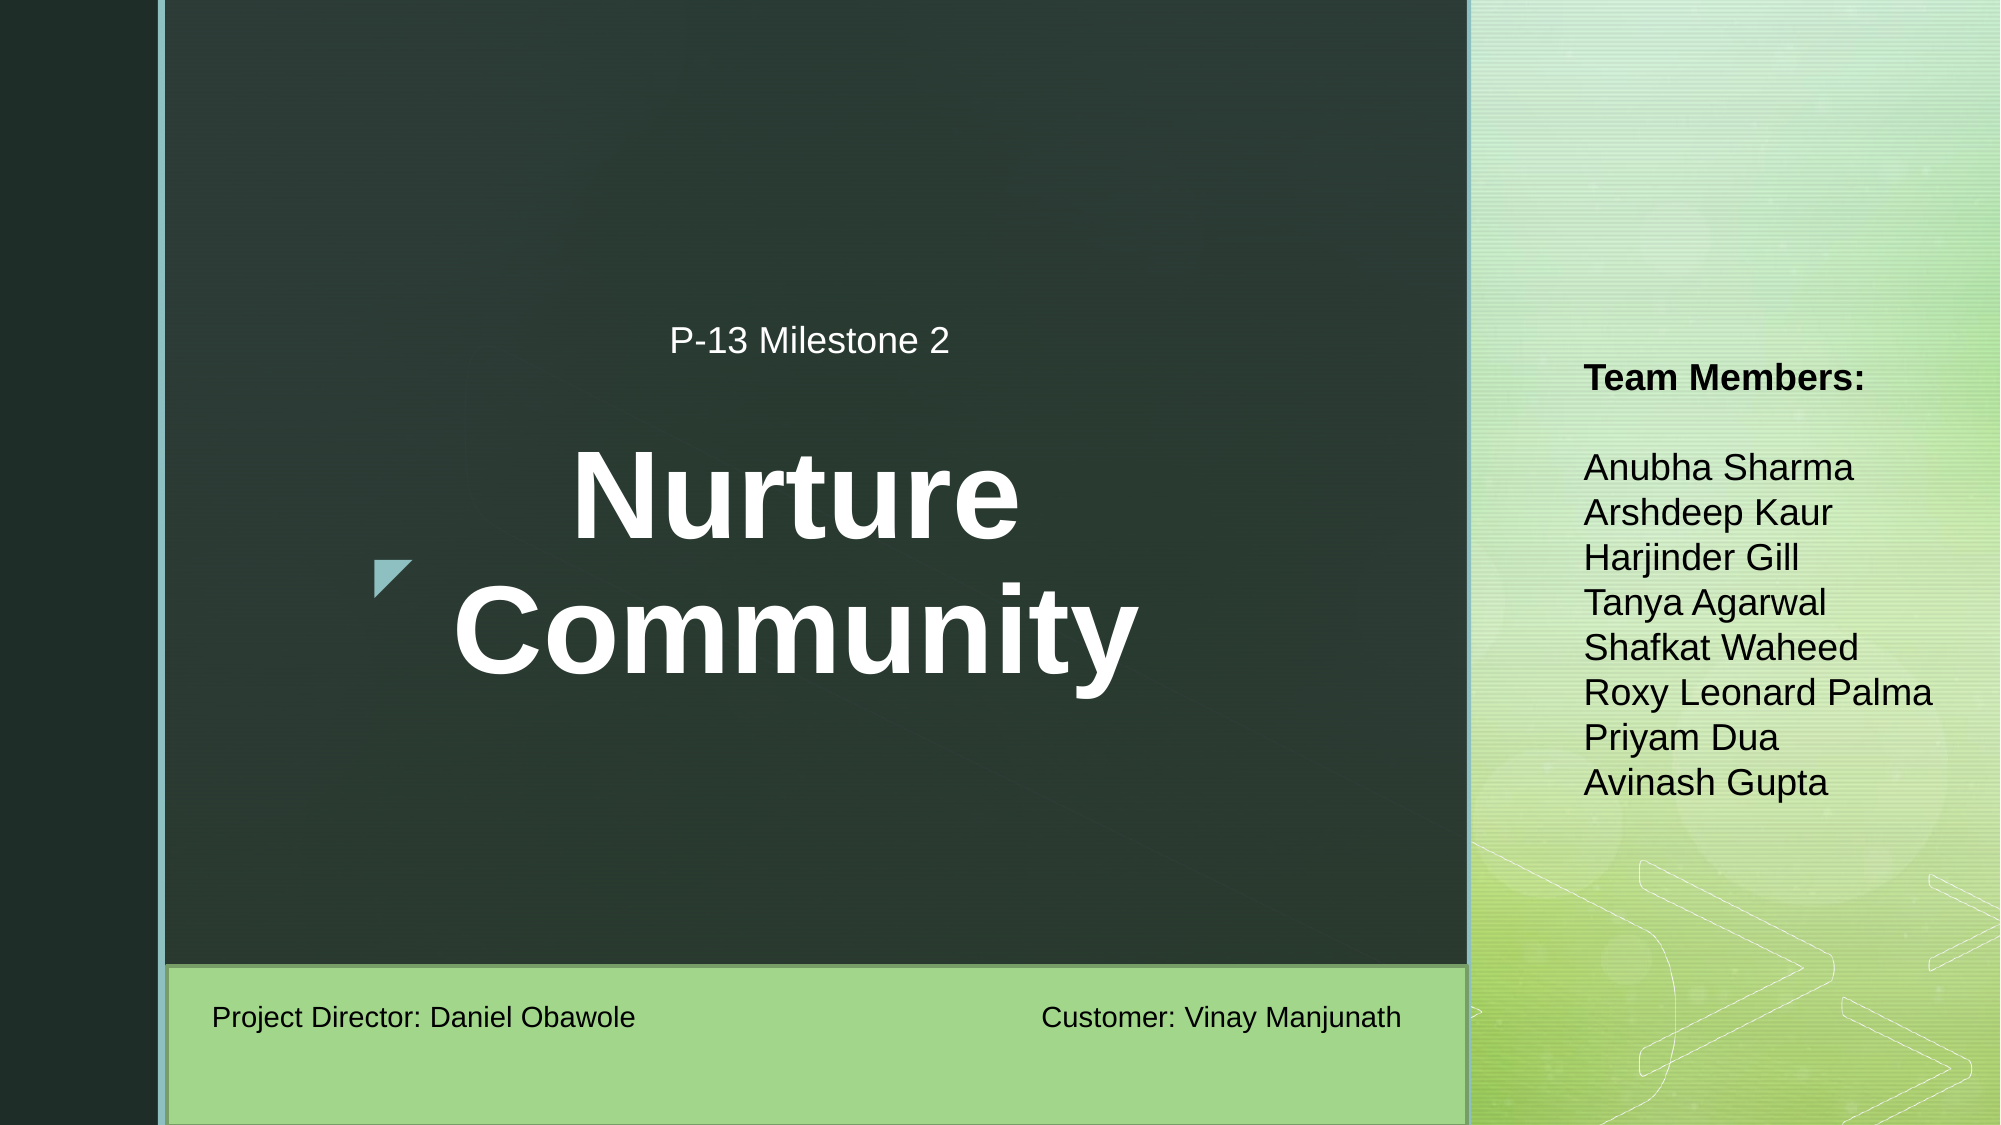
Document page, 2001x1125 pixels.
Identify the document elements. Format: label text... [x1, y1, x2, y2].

text_box Team Members: Anubha Sharma Arshdeep Kaur Harjinder Gill Tanya Agarwal Shafkat Waheed Roxy Leonard Palma Priyam Dua Avinash Gupta [1568, 345, 2000, 811]
text_box Customer: Vinay Manjunath [1026, 990, 1710, 1041]
text_box Project Director: Daniel Obawole [196, 990, 880, 1041]
title Nurture Community [344, 423, 1250, 796]
subtitle P-13 Milestone 2 [370, 178, 1250, 369]
picture [1472, 0, 2001, 1125]
text_box [165, 964, 1469, 1125]
